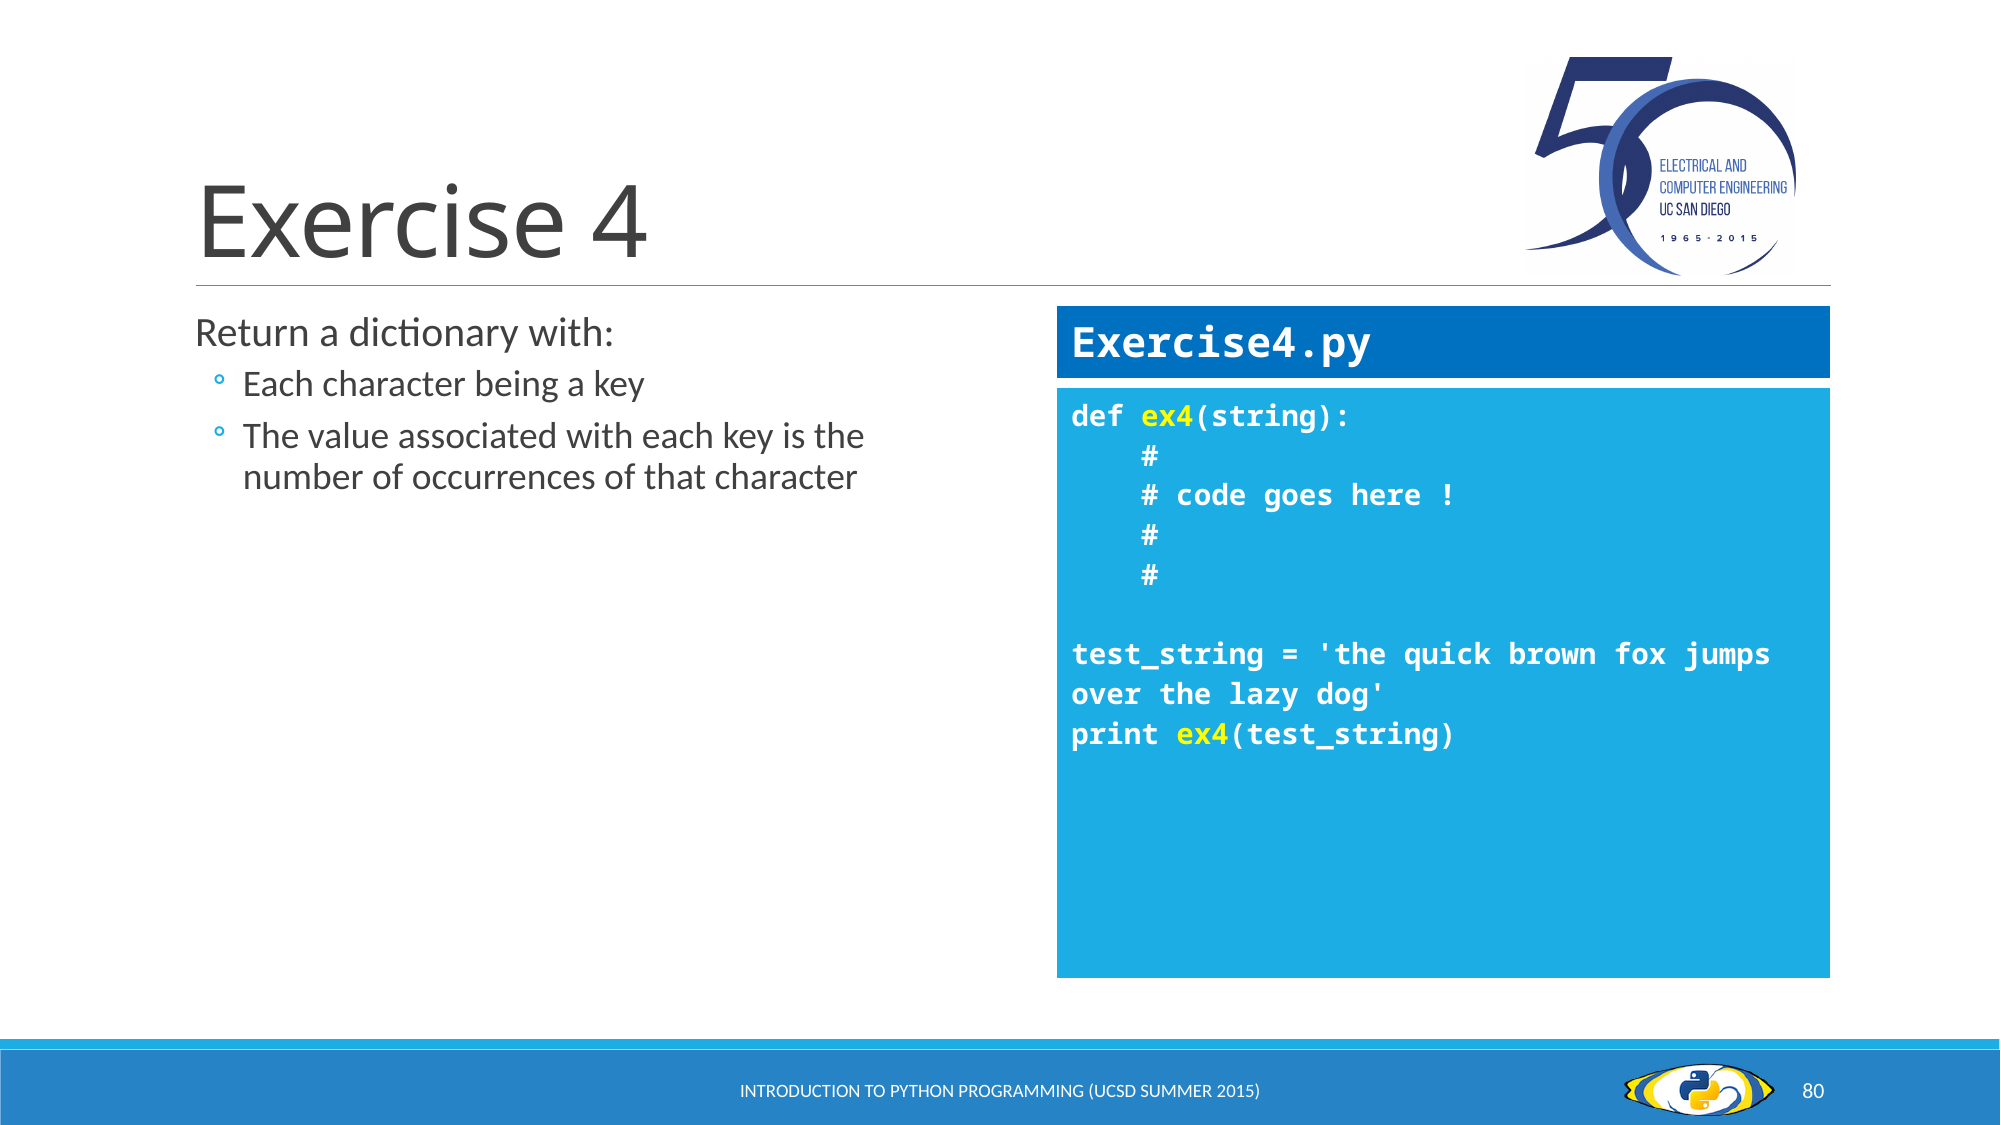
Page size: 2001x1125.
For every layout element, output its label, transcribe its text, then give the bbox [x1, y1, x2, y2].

table_header Exercise4.py [1057, 306, 1830, 378]
slide_number 80 [1624, 1059, 1840, 1120]
footer Introduction to Python Programming (UCSD Summer 2015) [604, 1059, 1396, 1120]
table_header def ex4(string): # # code goes here ! # # test_string = 'the quick brown fox jumps over the lazy dog' print ex4(test_string) [1057, 388, 1830, 978]
title Exercise 4 [180, 47, 1830, 285]
list Return a dictionary with: Each character being a key The value associated with each key is the number of occurrences of that character [180, 302, 944, 963]
